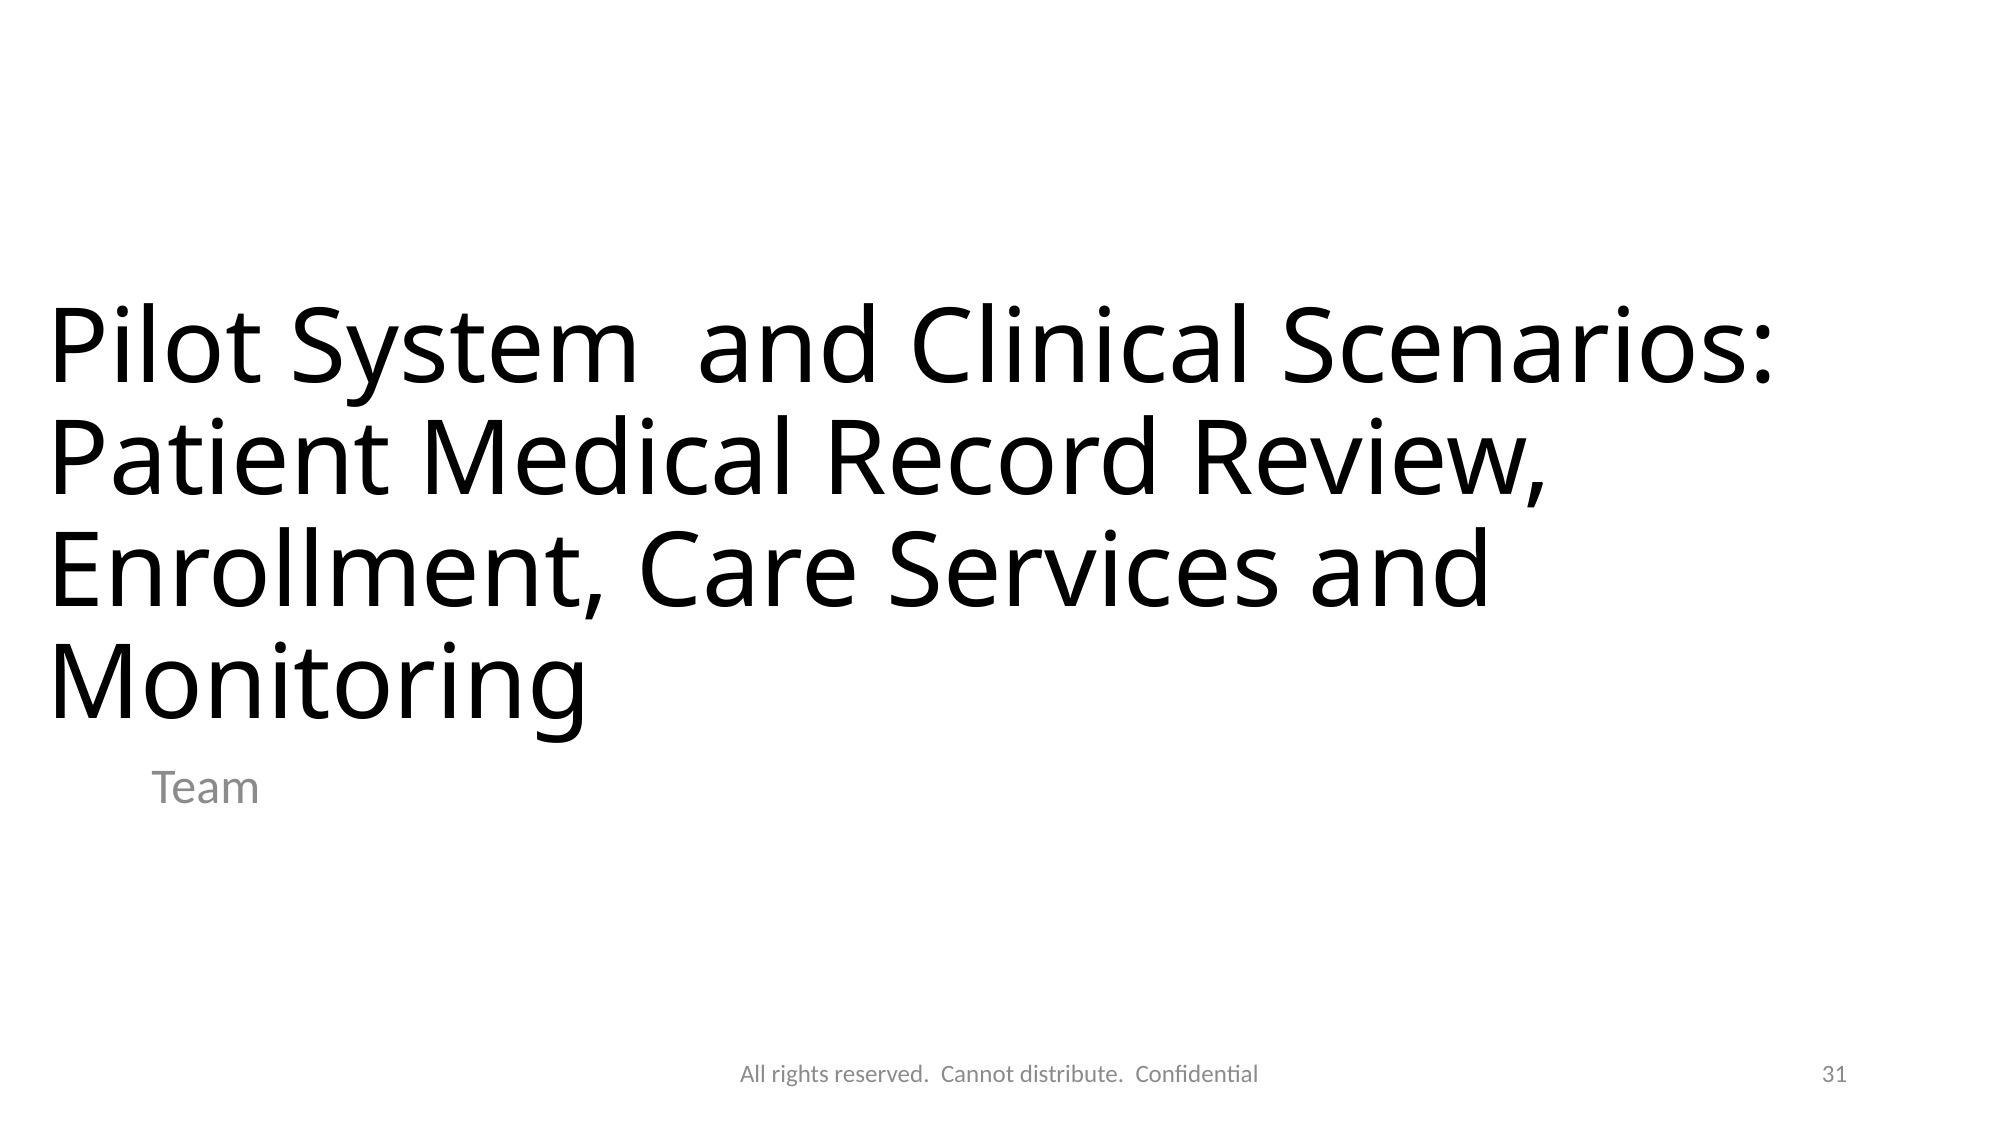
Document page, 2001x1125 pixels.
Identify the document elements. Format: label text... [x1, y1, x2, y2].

list Team [136, 752, 1862, 999]
slide_number 31 [1412, 1042, 1863, 1103]
title Pilot System and Clinical Scenarios: Patient Medical Record Review, Enrollment, Care Services and Monitoring [31, 280, 1977, 749]
footer All rights reserved. Cannot distribute. Confidential [662, 1042, 1338, 1103]
